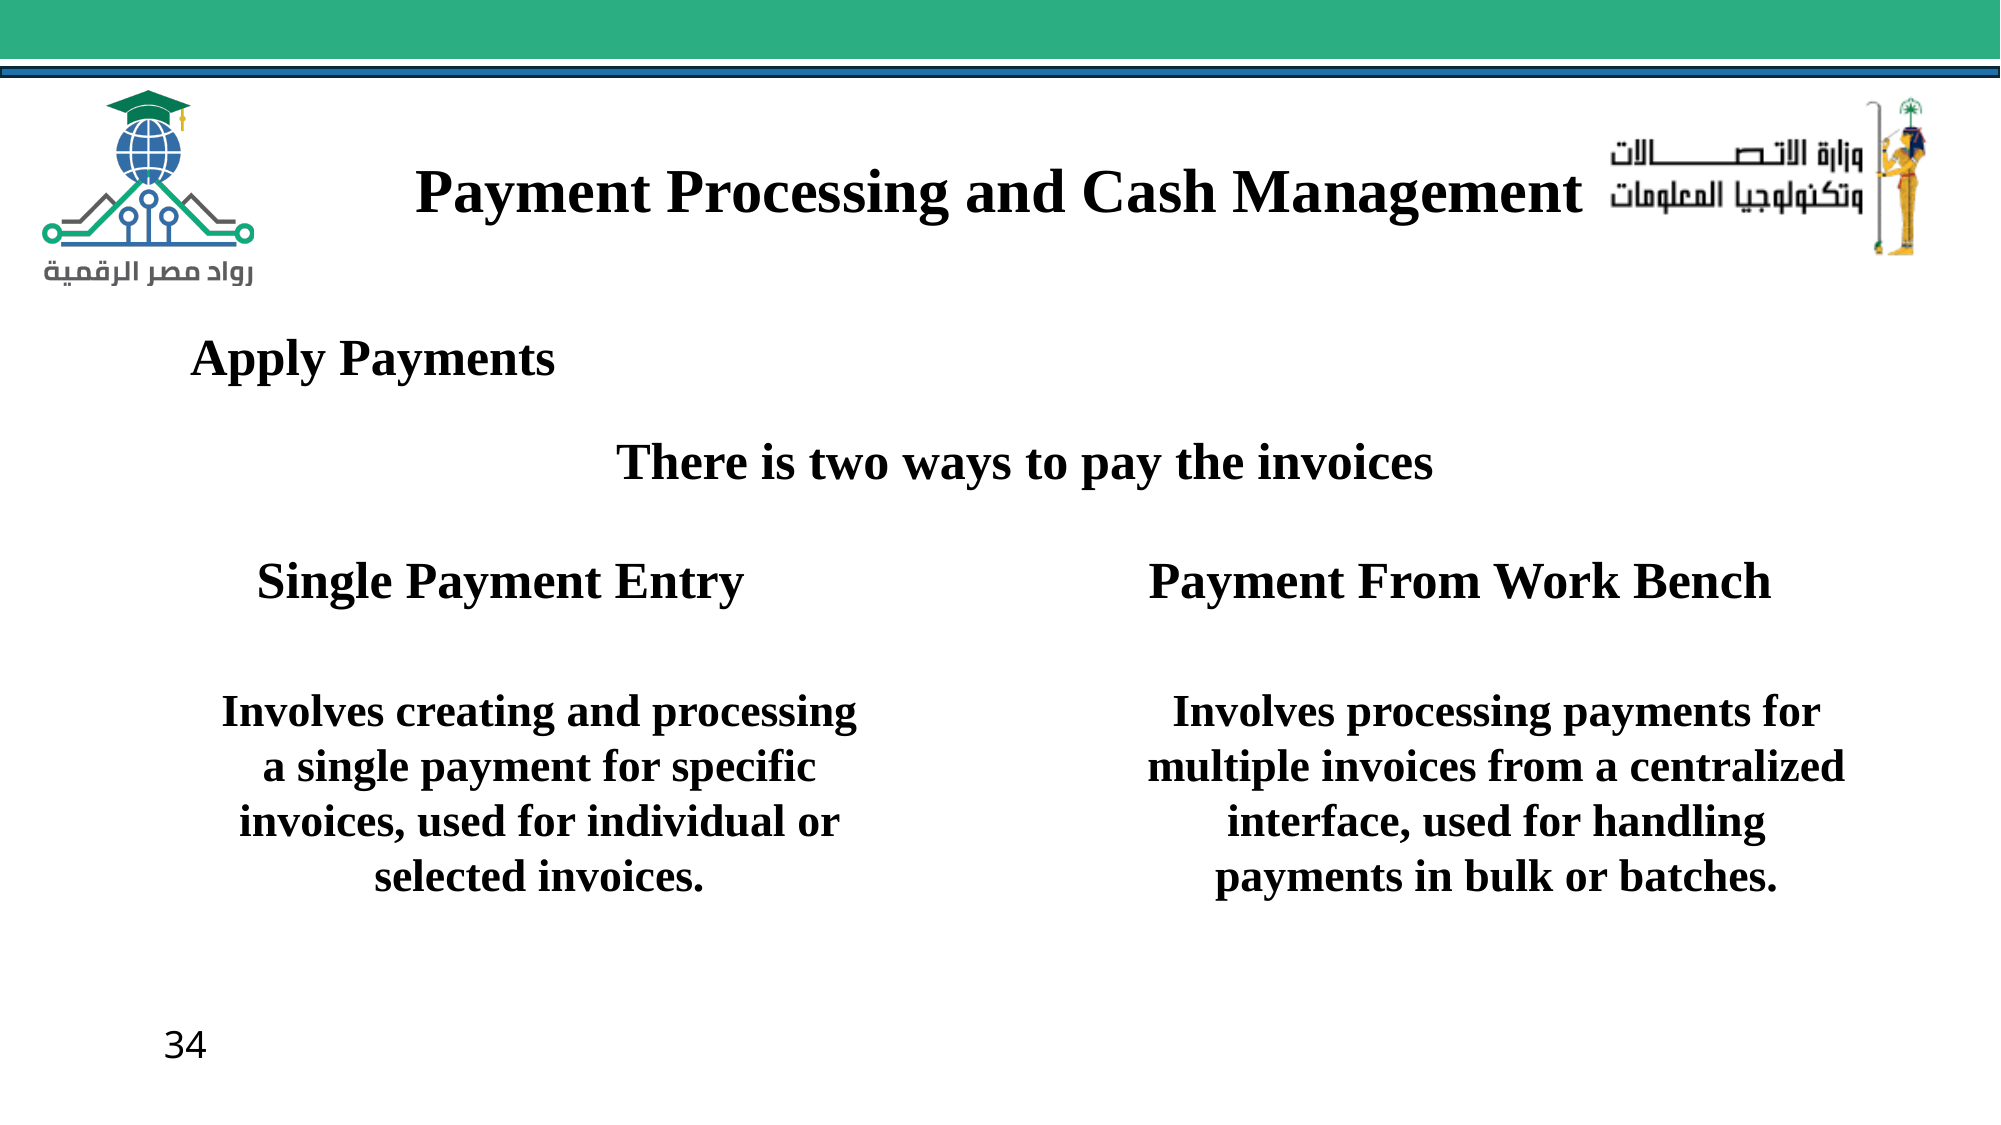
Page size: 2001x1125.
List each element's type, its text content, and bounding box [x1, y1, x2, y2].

text_box Payment From Work Bench [1121, 538, 1800, 616]
text_box There is two ways to pay the invoices [524, 420, 1526, 498]
text_box Involves processing payments for multiple invoices from a centralized interface, used for handling payments in bulk or batches. [1121, 673, 1873, 909]
text_box Involves creating and processing a single payment for specific invoices, used for individual or selected invoices. [200, 673, 879, 909]
text_box Apply Payments [175, 315, 718, 394]
text_box 34 [148, 1013, 222, 1074]
text_box Single Payment Entry [200, 538, 801, 616]
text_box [0, 0, 2000, 286]
